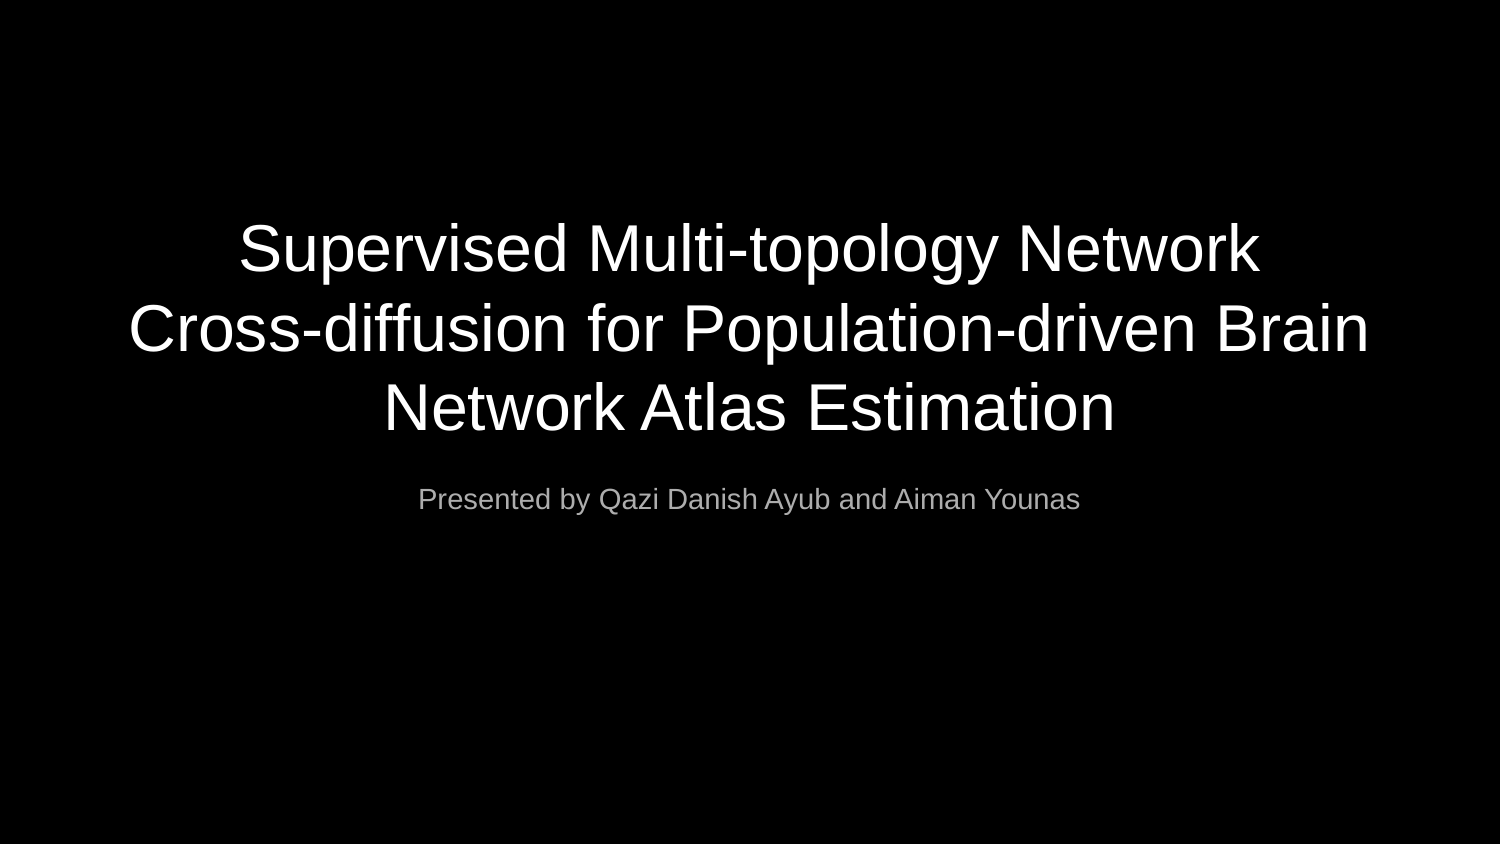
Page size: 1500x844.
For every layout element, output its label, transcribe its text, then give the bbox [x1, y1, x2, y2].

subtitle Presented by Qazi Danish Ayub and Aiman Younas [51, 464, 1449, 595]
title Supervised Multi-topology Network Cross-diffusion for Population-driven Brain Network Atlas Estimation [51, 122, 1449, 459]
